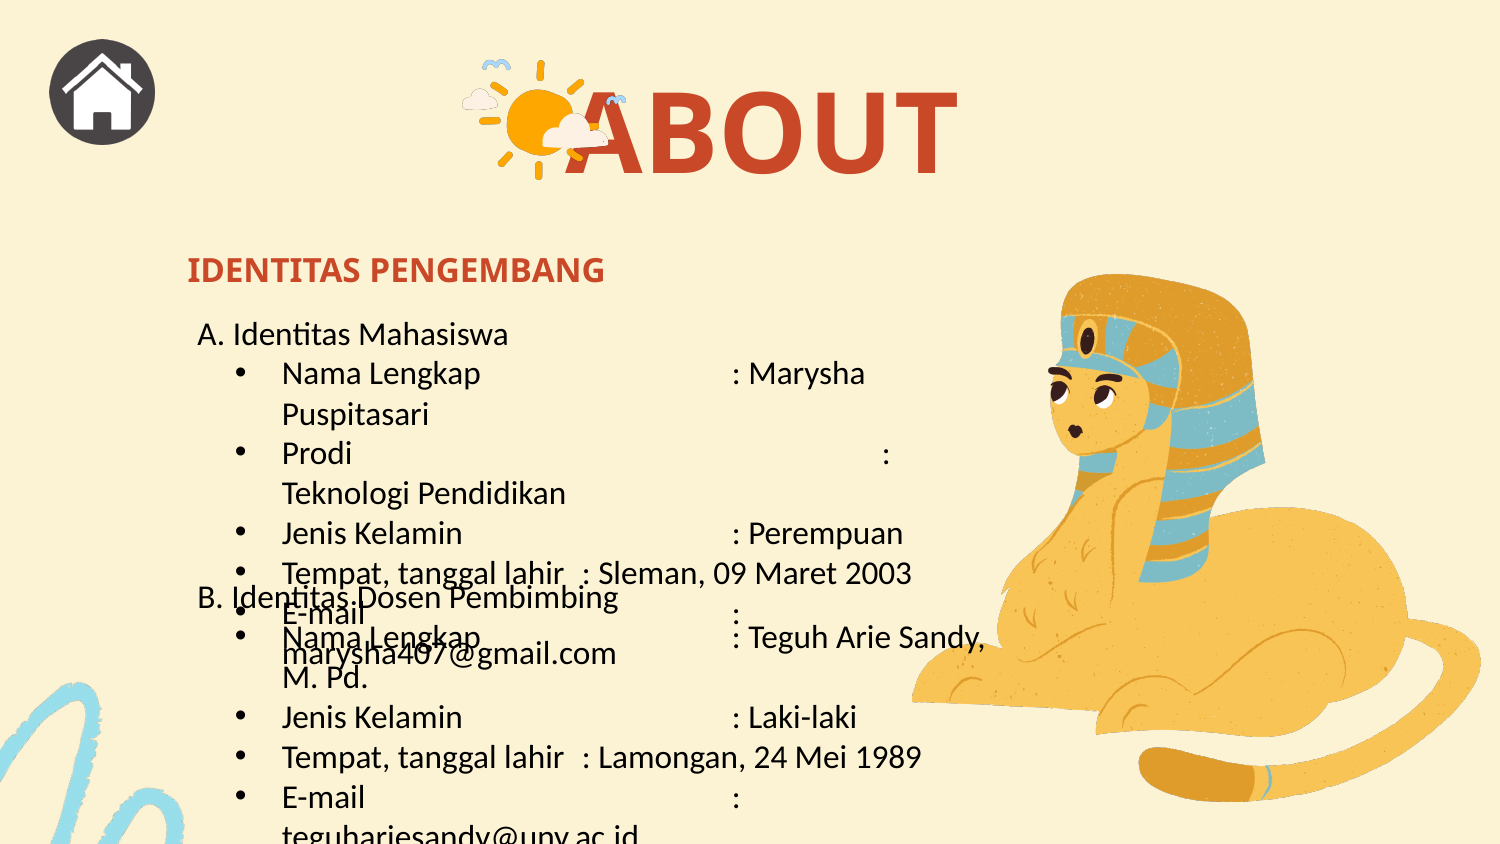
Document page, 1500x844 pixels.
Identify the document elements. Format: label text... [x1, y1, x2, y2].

text_box ABOUT [475, 96, 1050, 197]
text_box B. Identitas Dosen Pembimbing Nama Lengkap : Teguh Arie Sandy, M. Pd. Jenis Kelamin : Laki-laki Tempat, tanggal lahir : Lamongan, 24 Mei 1989 E-mail : teguhariesandy@uny.ac.id [182, 567, 1025, 844]
picture [912, 274, 1481, 802]
picture [462, 59, 626, 181]
picture [49, 39, 156, 145]
text_box IDENTITAS PENGEMBANG [187, 202, 1311, 290]
picture [0, 664, 237, 844]
text_box A. Identitas Mahasiswa Nama Lengkap : Marysha Puspitasari Prodi : Teknologi Pendidikan Jenis Kelamin : Perempuan Tempat, tanggal lahir : Sleman, 09 Maret 2003 E-mail : marysha407@gmail.com [182, 304, 907, 567]
